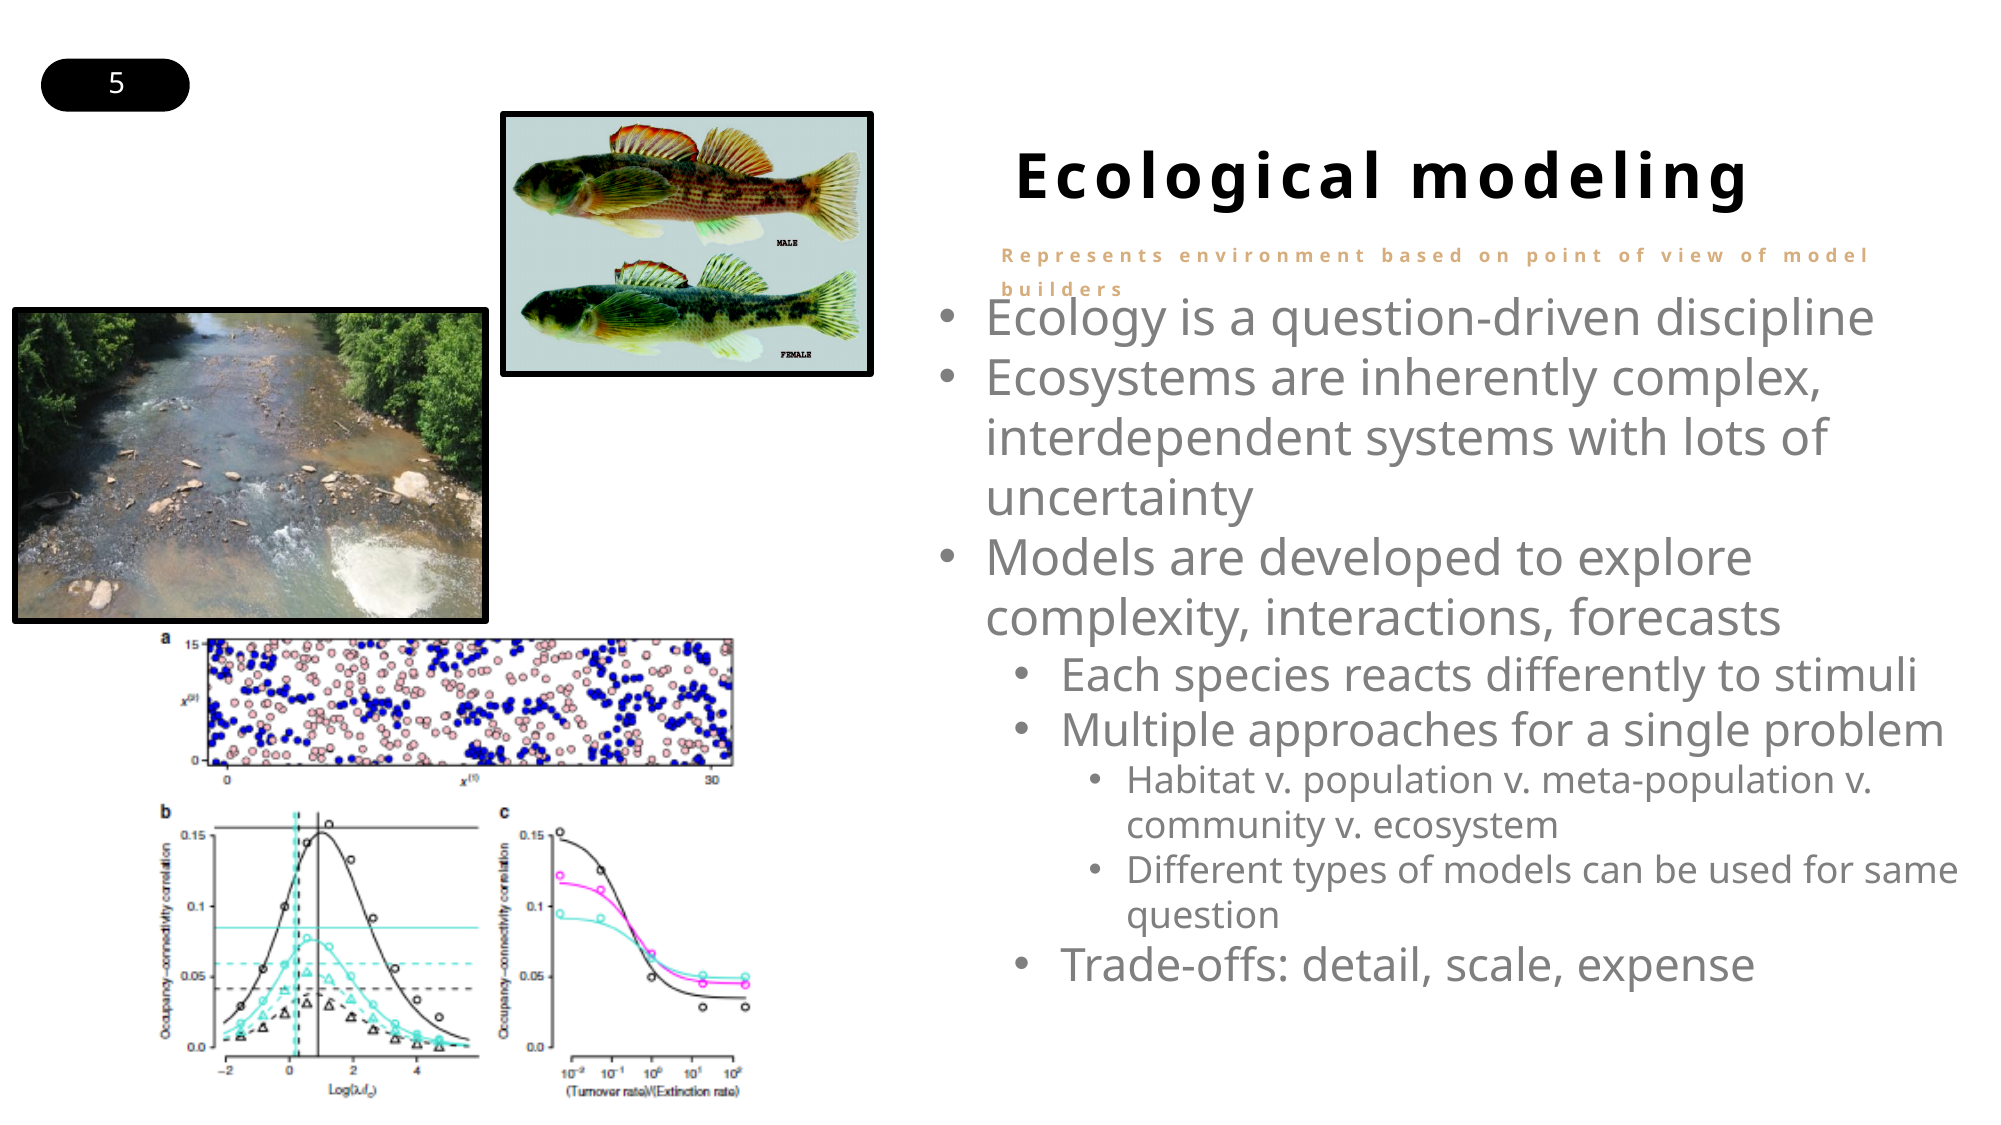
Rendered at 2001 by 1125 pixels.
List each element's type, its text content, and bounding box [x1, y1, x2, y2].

text_box Ecology is a question-driven discipline Ecosystems are inherently complex, interdependent systems with lots of uncertainty Models are developed to explore complexity, interactions, forecasts Each species reacts differently to stimuli Multiple approaches for a single problem Habitat v. population v. meta-population v. community v. ecosystem Different types of models can be used for same question Trade-offs: detail, scale, expense [923, 278, 1981, 998]
picture [115, 628, 850, 1109]
picture [506, 116, 868, 371]
text_box Represents environment based on point of view of model builders [986, 225, 1950, 278]
text_box Ecological modeling [999, 128, 1905, 218]
picture [17, 312, 483, 619]
